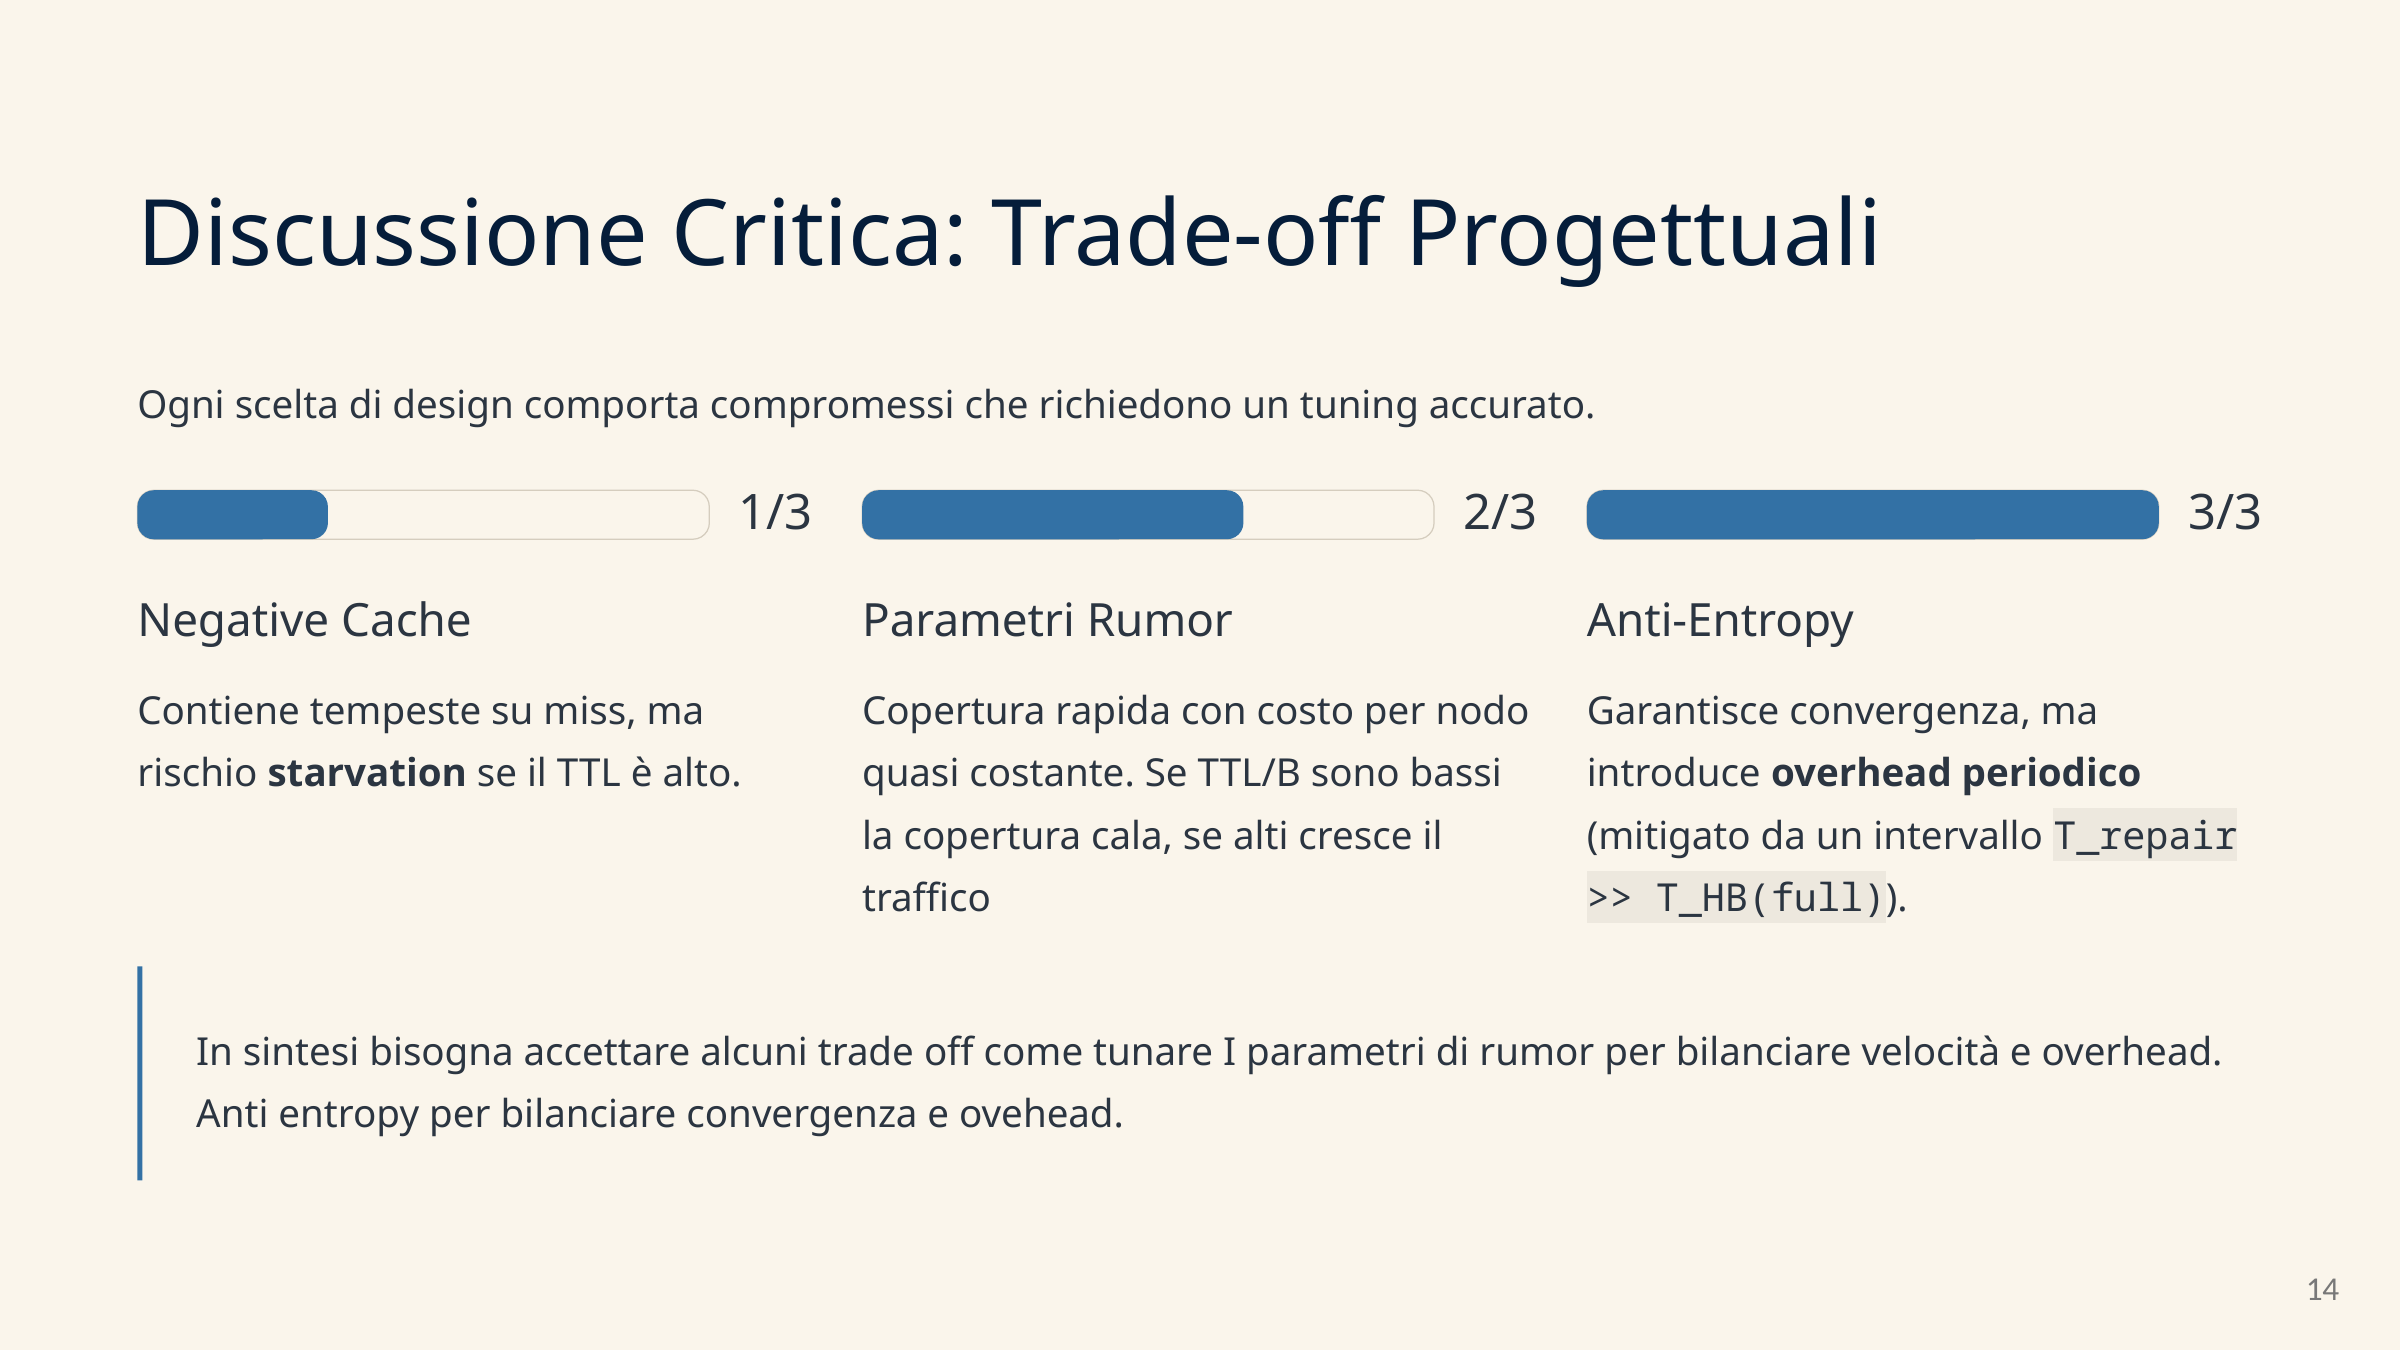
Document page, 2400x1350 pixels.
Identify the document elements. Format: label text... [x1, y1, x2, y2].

text_box Negative Cache [137, 588, 600, 647]
text_box [314, 490, 710, 540]
text_box 3/3 [2188, 490, 2263, 540]
text_box [1229, 490, 1435, 540]
text_box Copertura rapida con costo per nodo quasi costante. Se TTL/B sono bassi la copertura cala, se alti cresce il traffico [862, 669, 1538, 923]
text_box 1/3 [738, 490, 814, 540]
text_box Parametri Rumor [862, 588, 1325, 647]
slide_number 14 [1814, 1251, 2355, 1324]
text_box Contiene tempeste su miss, ma rischio starvation se il TTL è alto. [137, 669, 814, 860]
text_box Anti-Entropy [1586, 588, 2049, 647]
text_box [137, 966, 143, 1181]
text_box [862, 490, 1244, 540]
text_box Ogni scelta di design comporta compromessi che richiedono un tuning accurato. [137, 363, 2263, 427]
text_box 2/3 [1463, 490, 1538, 540]
text_box In sintesi bisogna accettare alcuni trade off come tunare I parametri di rumor per bilanciare velocità e overhead. Anti entropy per bilanciare convergenza e ovehead. [196, 1010, 2263, 1137]
text_box [1586, 490, 2159, 540]
text_box Discussione Critica: Trade-off Progettuali [137, 169, 1914, 286]
text_box [137, 490, 328, 540]
text_box Garantisce convergenza, ma introduce overhead periodico (mitigato da un intervallo T_repair >> T_HB(full)). [1586, 669, 2263, 860]
